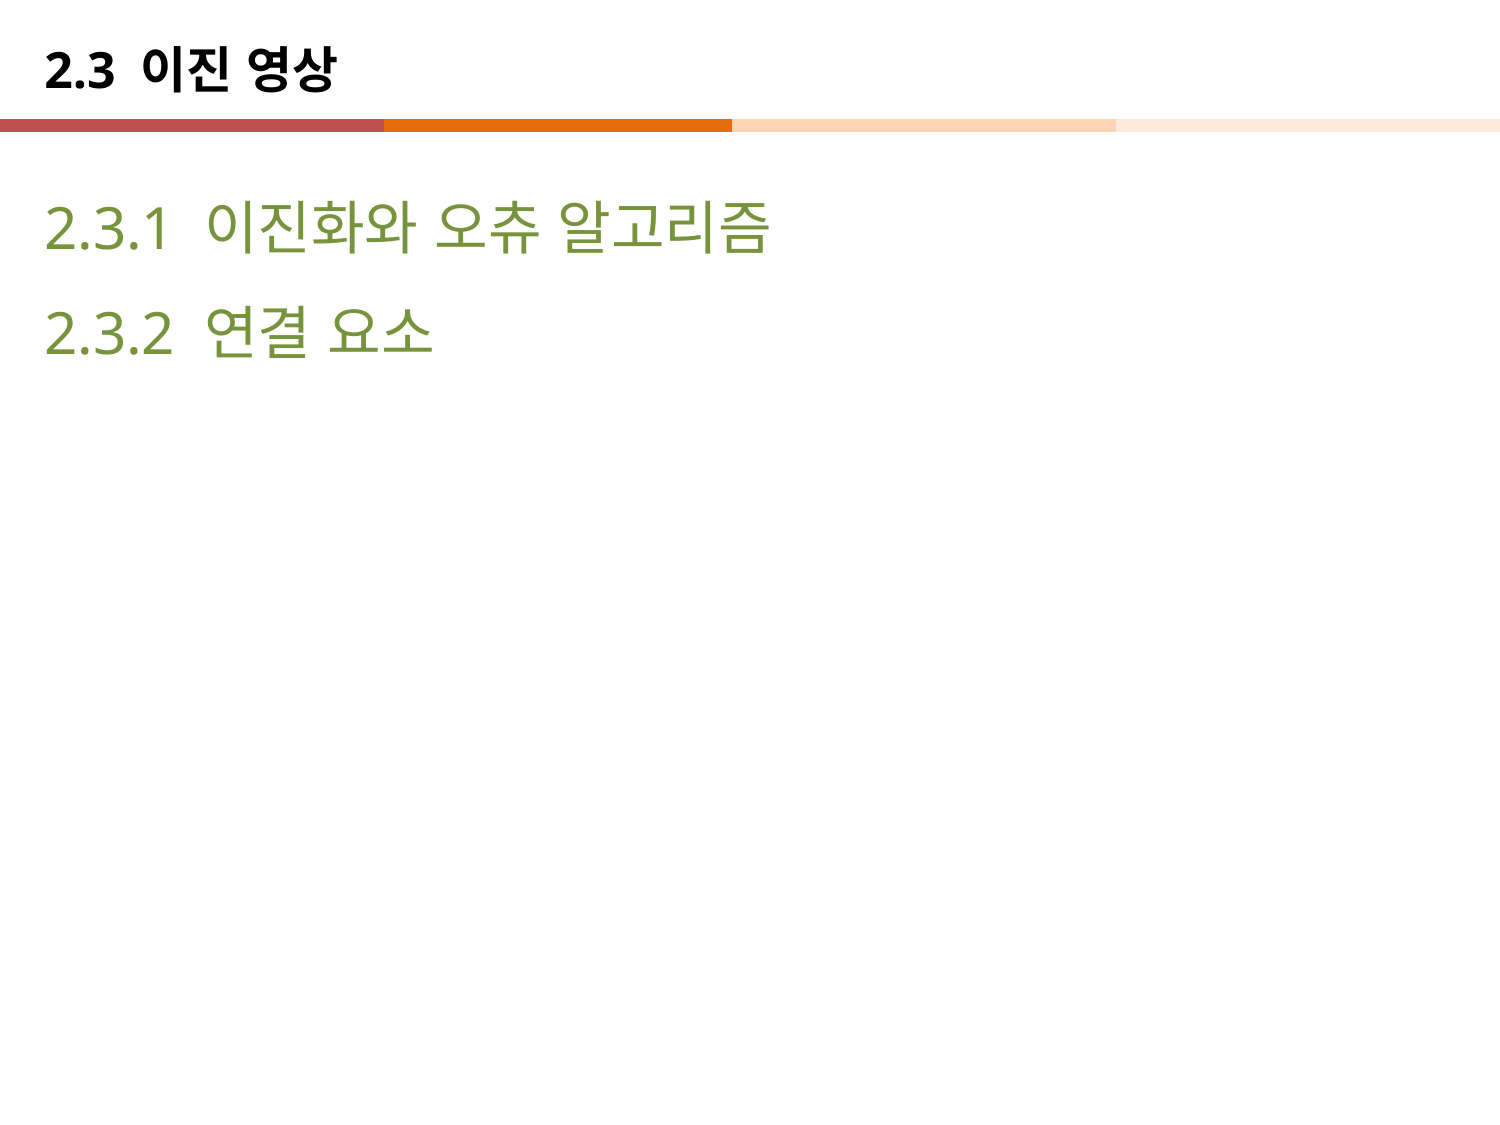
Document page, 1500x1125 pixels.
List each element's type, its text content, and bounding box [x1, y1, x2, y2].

title 2.3 이진 영상 [29, 23, 1270, 114]
list 2.3.1 이진화와 오츄 알고리즘 2.3.2 연결 요소 [29, 148, 1471, 1083]
